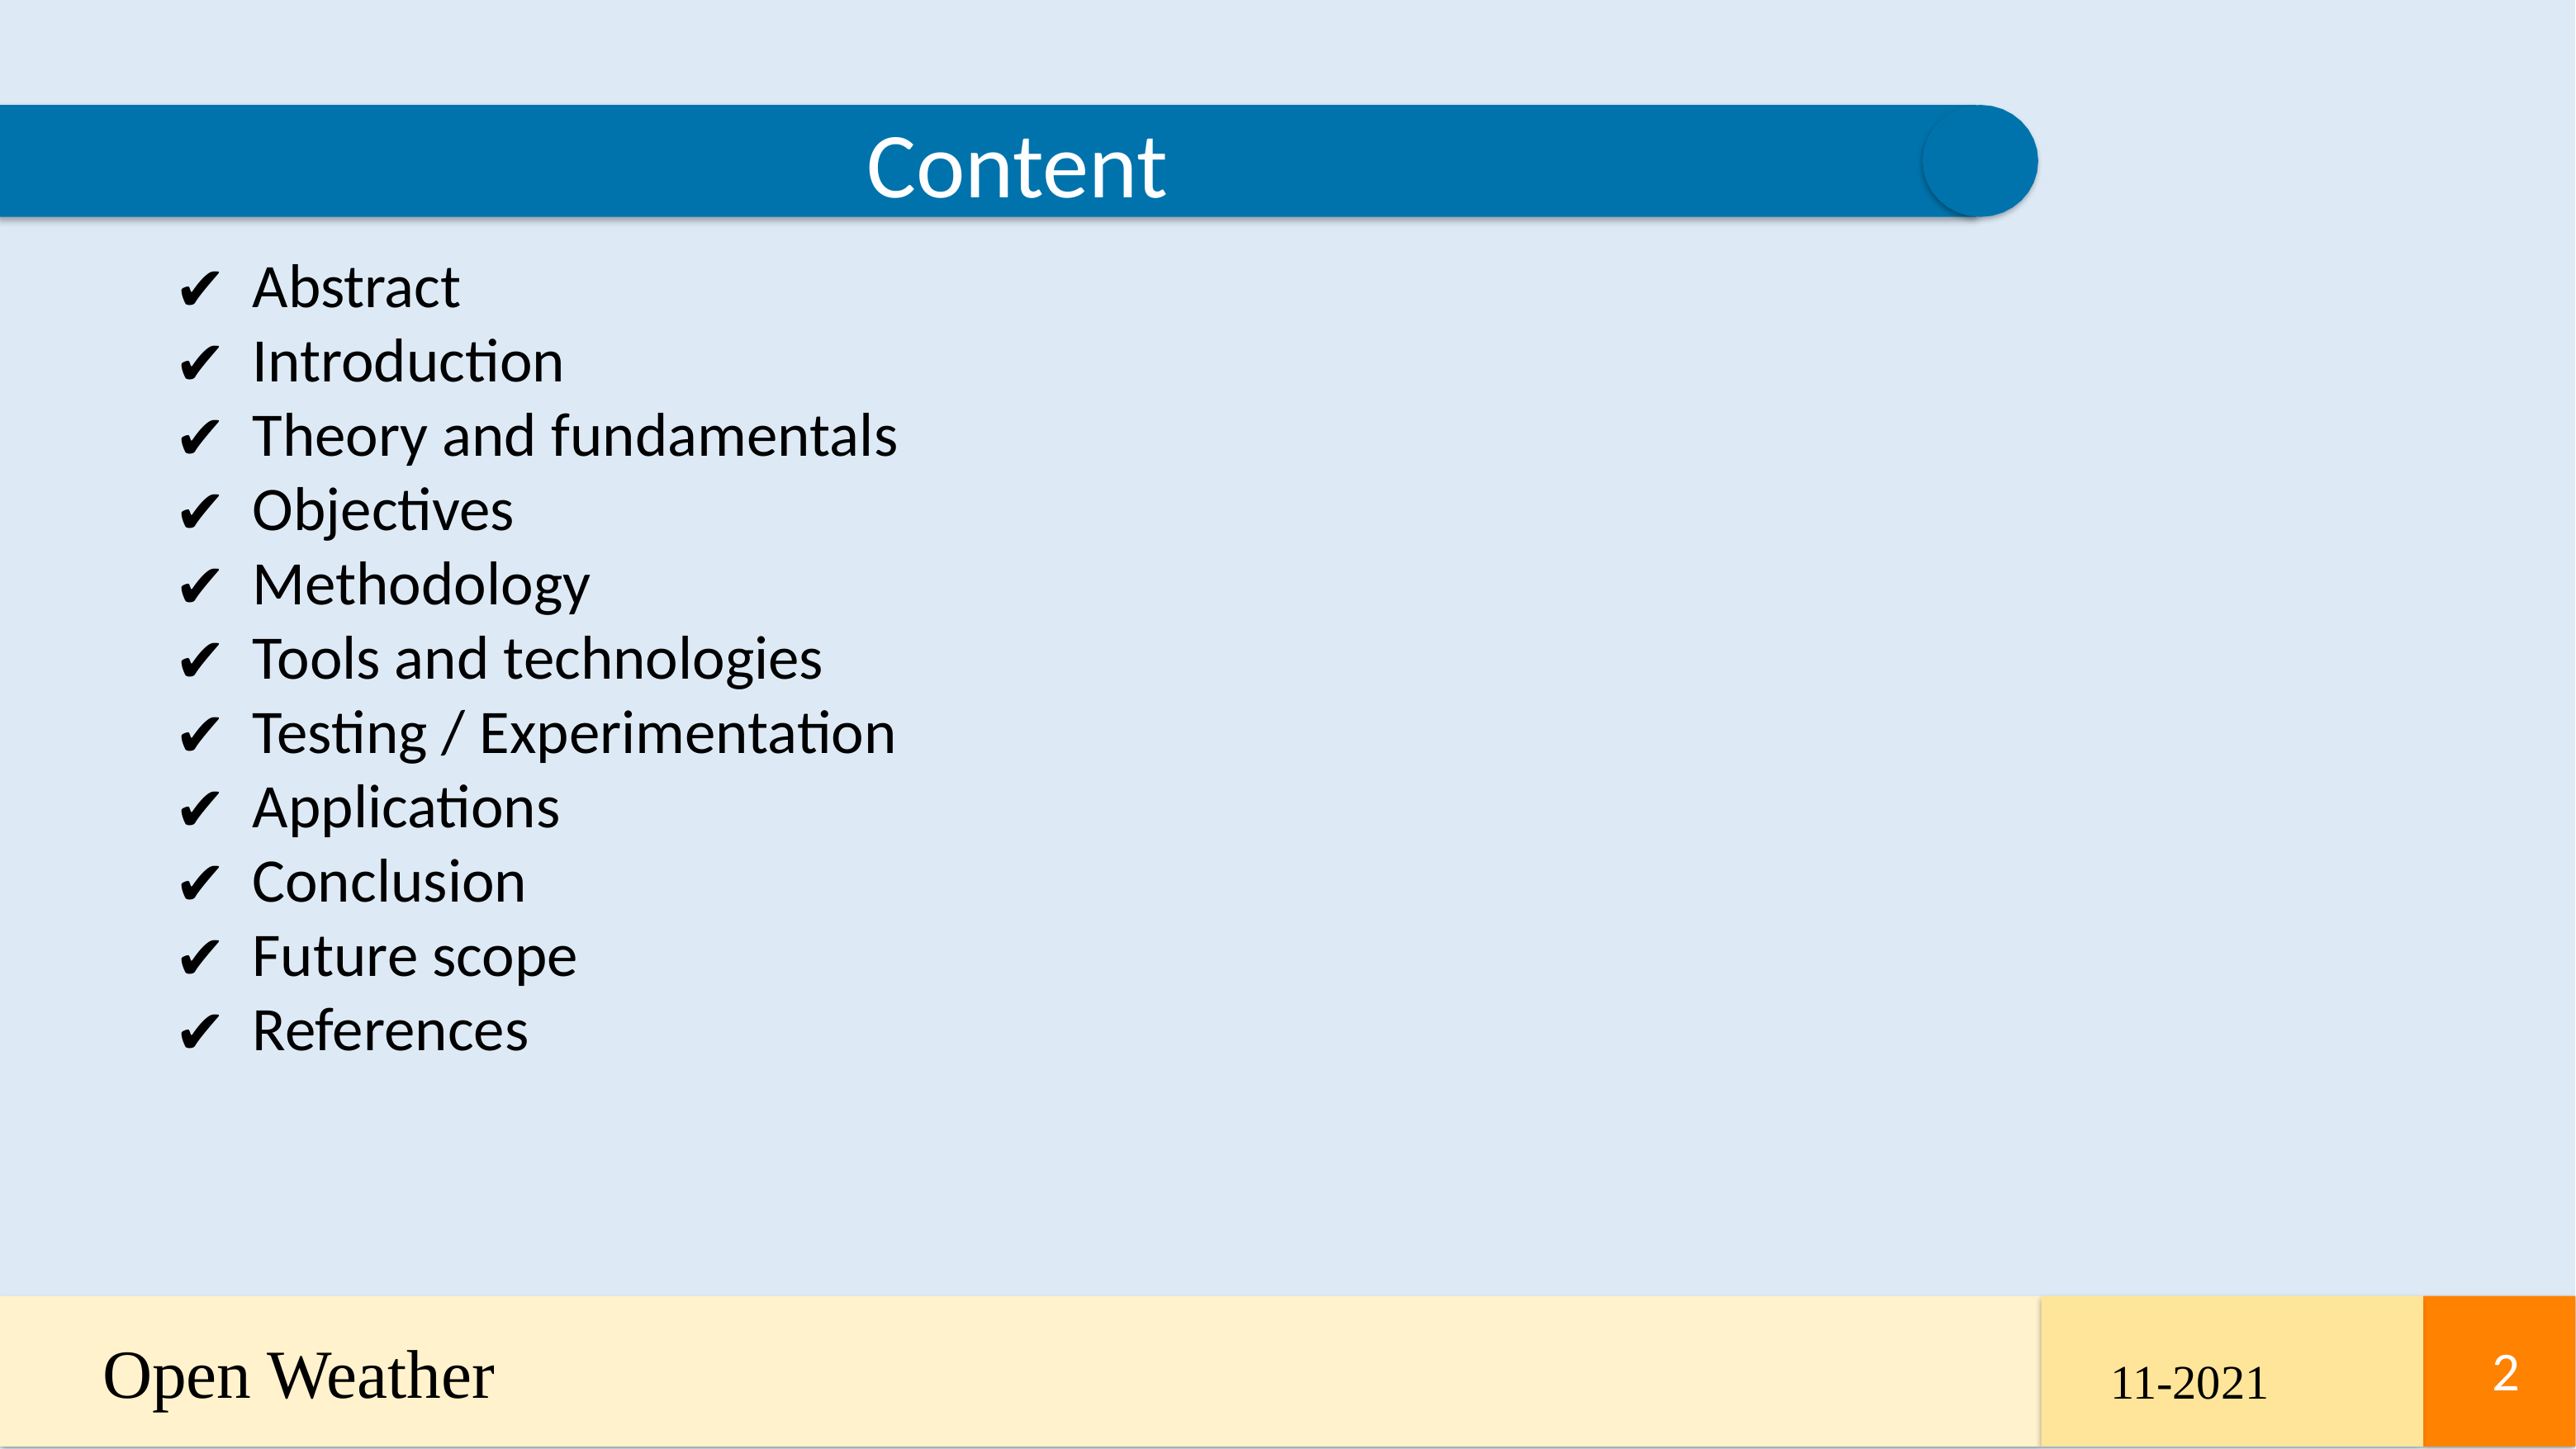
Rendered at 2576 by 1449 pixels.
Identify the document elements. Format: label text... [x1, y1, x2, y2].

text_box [0, 104, 2039, 218]
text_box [0, 1295, 2576, 1447]
text_box Abstract Introduction Theory and fundamentals Objectives Methodology Tools and technologies Testing / Experimentation Applications Conclusion Future scope References [162, 239, 1670, 1069]
